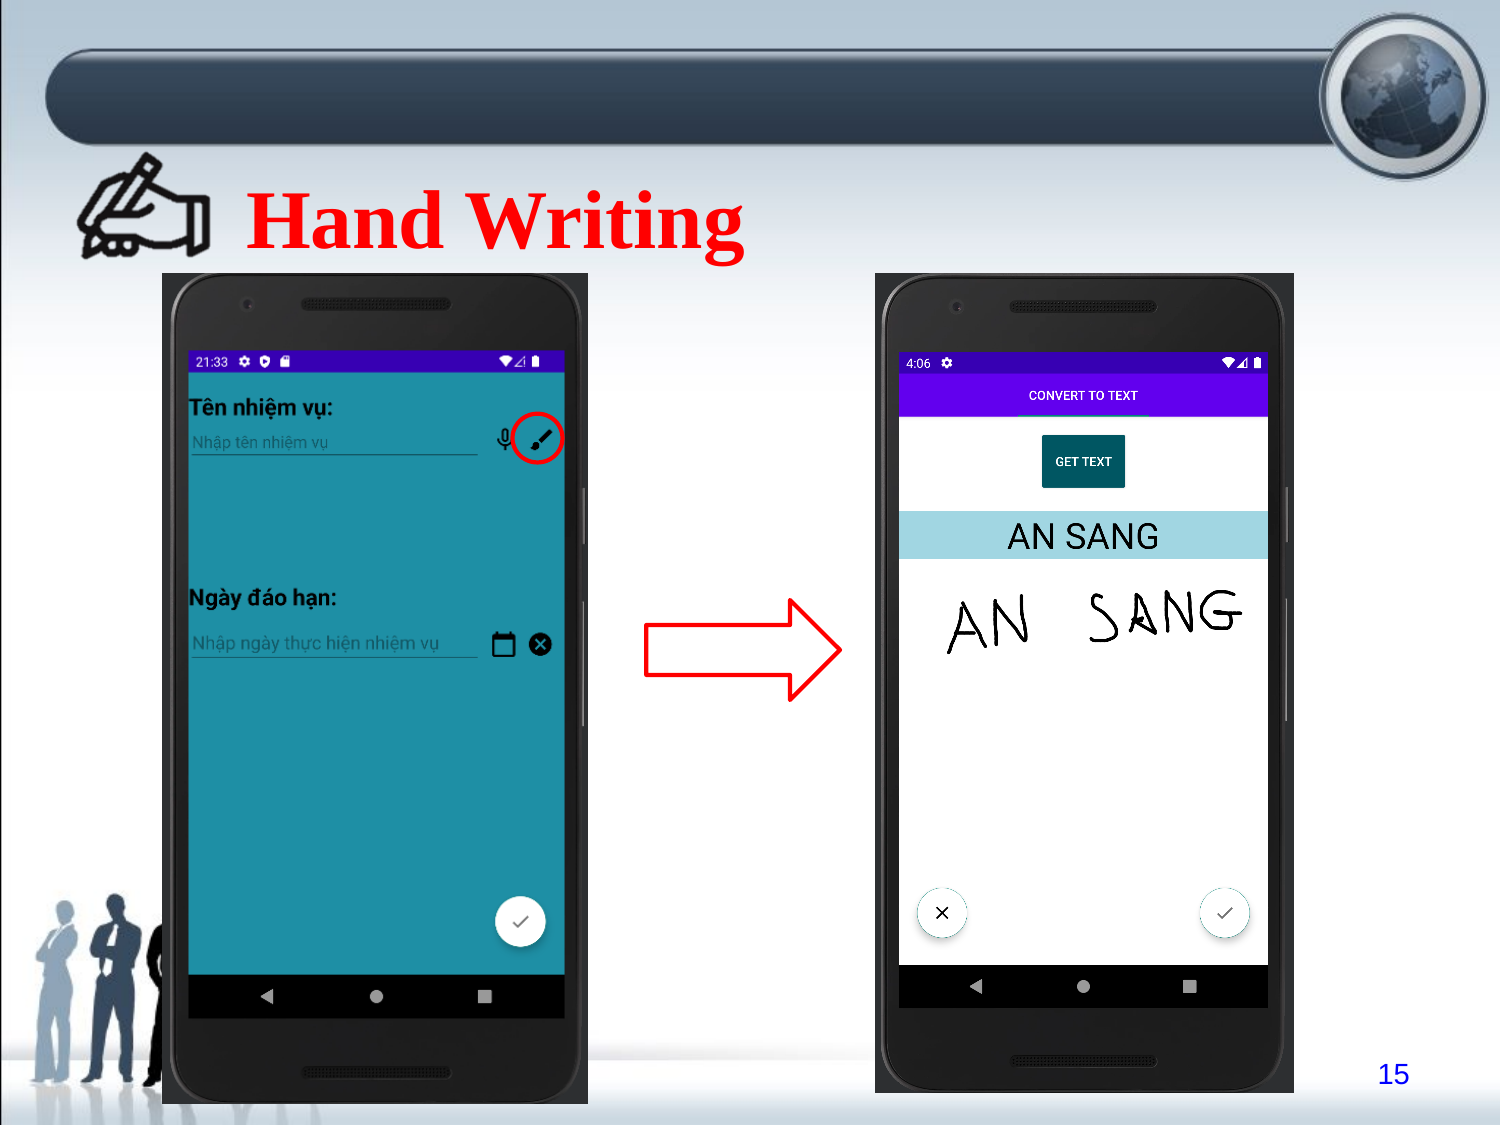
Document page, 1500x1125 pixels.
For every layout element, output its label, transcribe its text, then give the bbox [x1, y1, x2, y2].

text_box [644, 598, 843, 702]
text_box Hand Writing [266, 157, 844, 273]
slide_number 15 [1074, 1042, 1425, 1103]
picture [0, 0, 1500, 1125]
